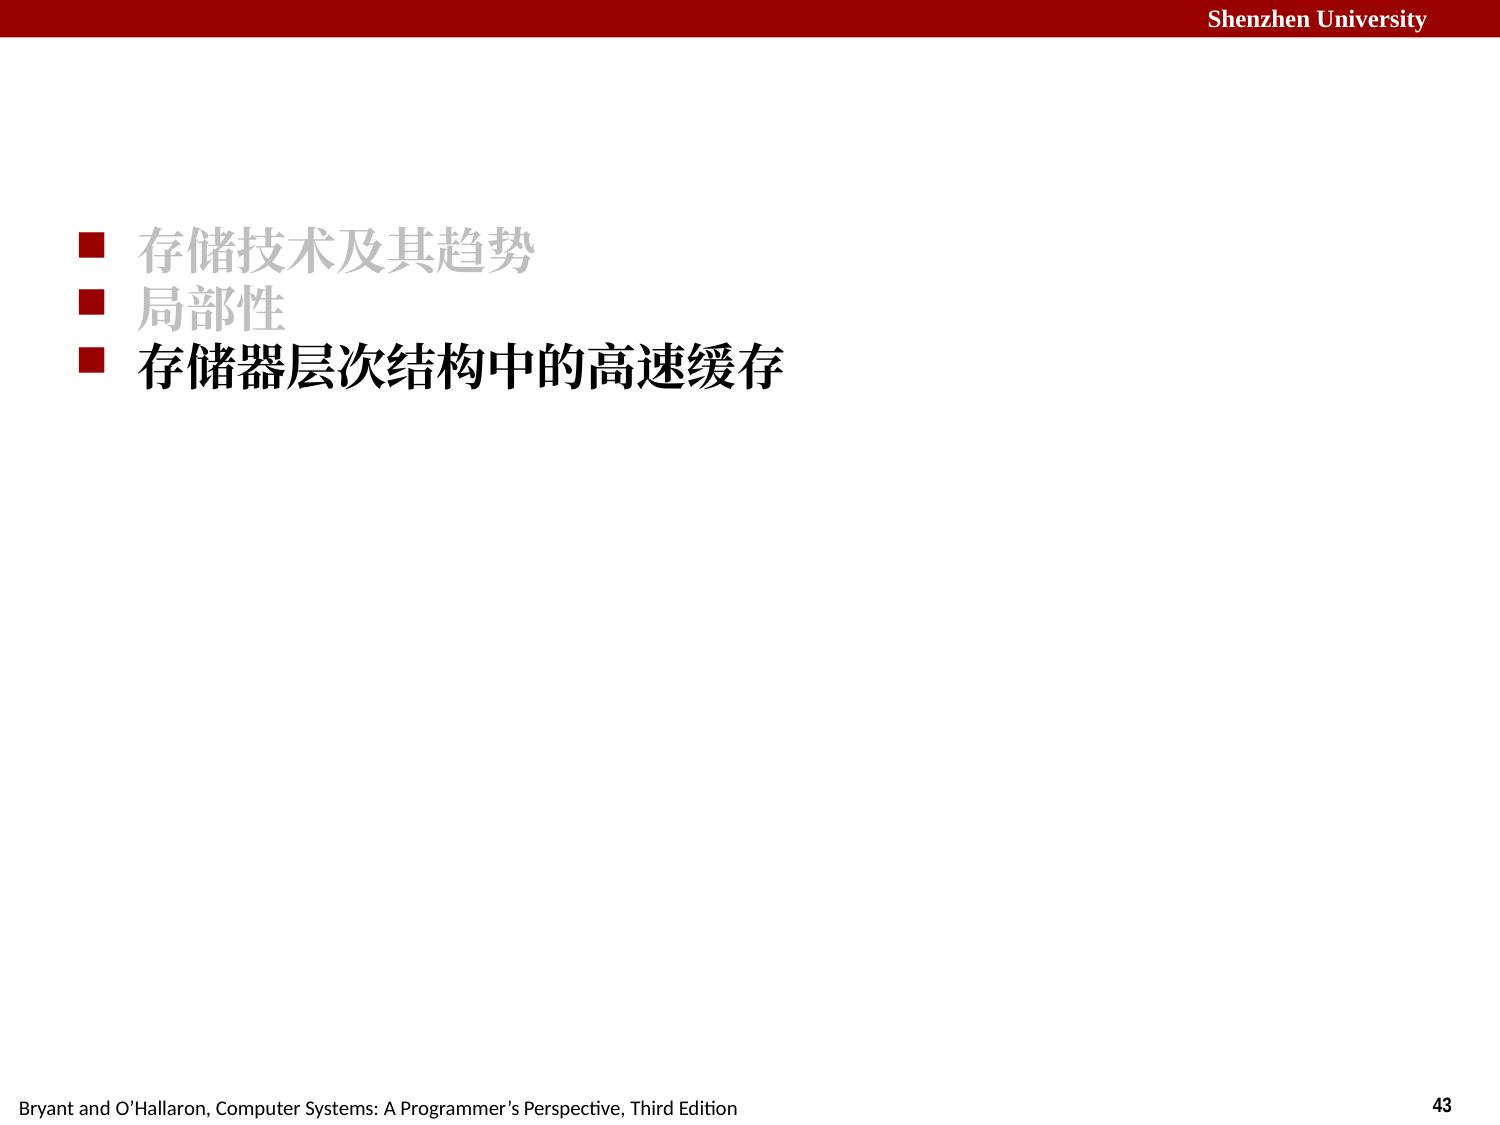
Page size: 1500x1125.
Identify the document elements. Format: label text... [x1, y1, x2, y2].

list 存储技术及其趋势 局部性 存储器层次结构中的高速缓存 [65, 223, 1361, 1040]
